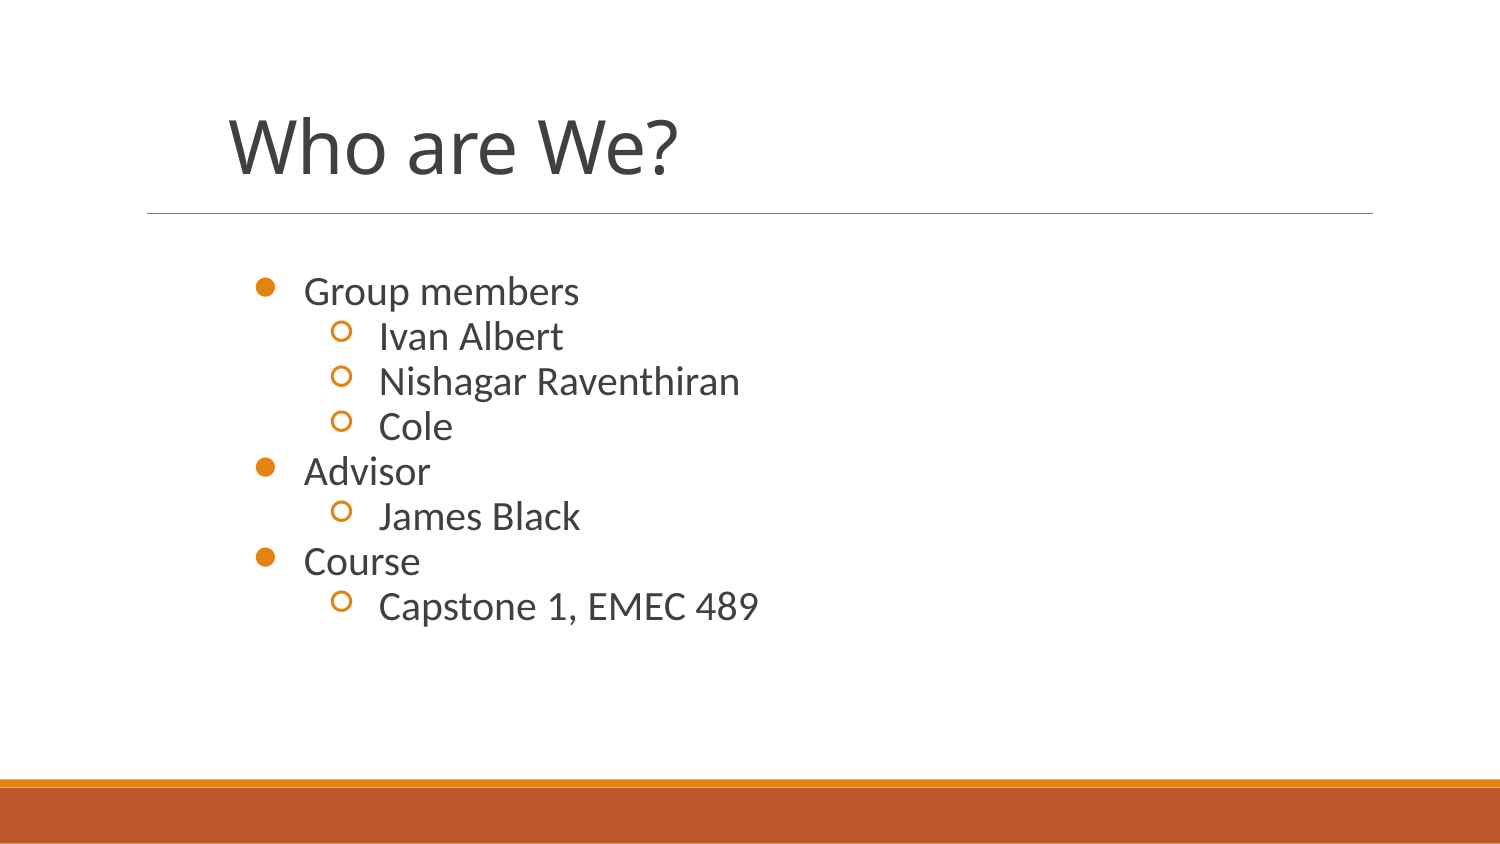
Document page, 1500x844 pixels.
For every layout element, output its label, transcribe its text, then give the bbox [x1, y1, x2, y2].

list Group members Ivan Albert Nishagar Raventhiran Cole Advisor James Black Course Capstone 1, EMEC 489 [213, 254, 1368, 672]
title Who are We? [213, 98, 1368, 254]
